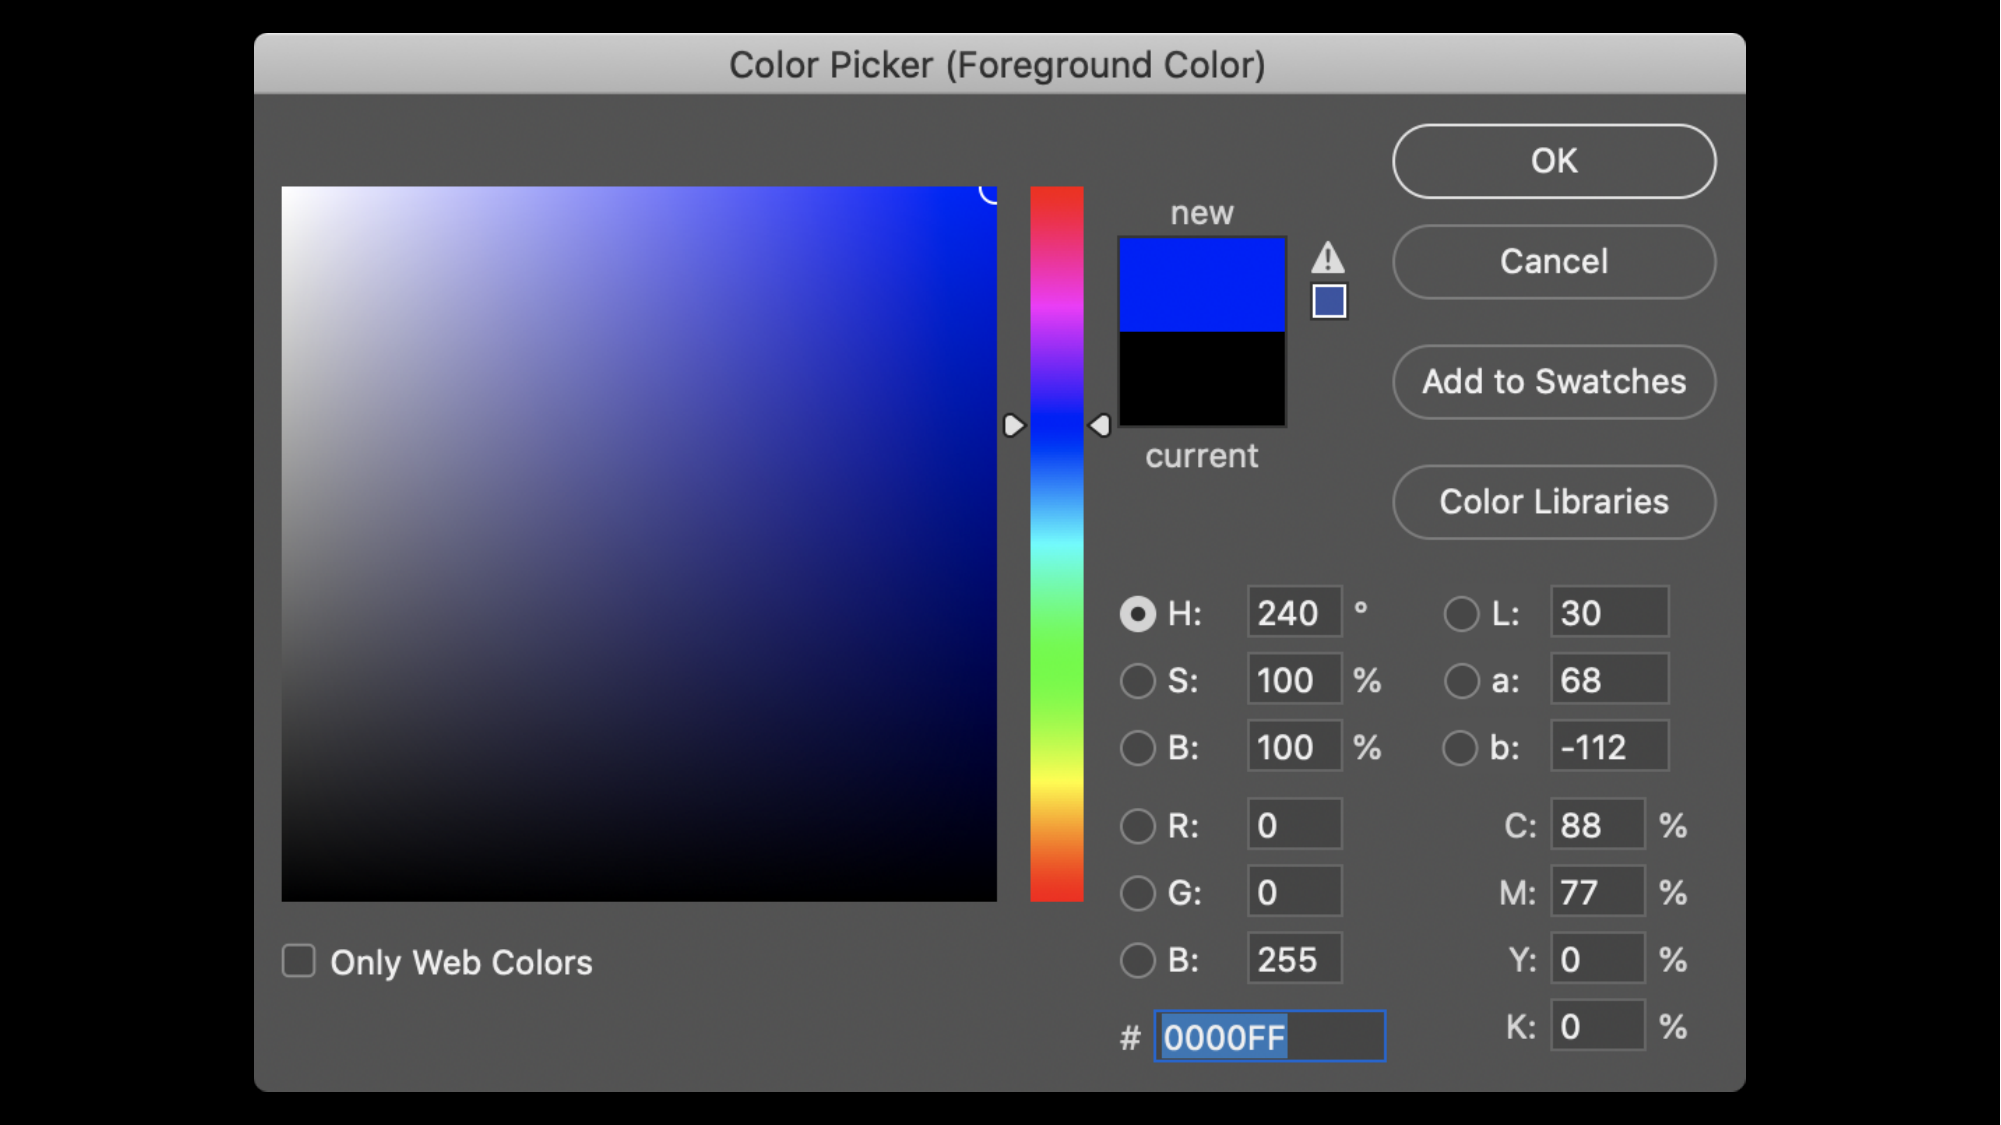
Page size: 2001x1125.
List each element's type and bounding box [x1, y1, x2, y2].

picture [254, 33, 1746, 1092]
